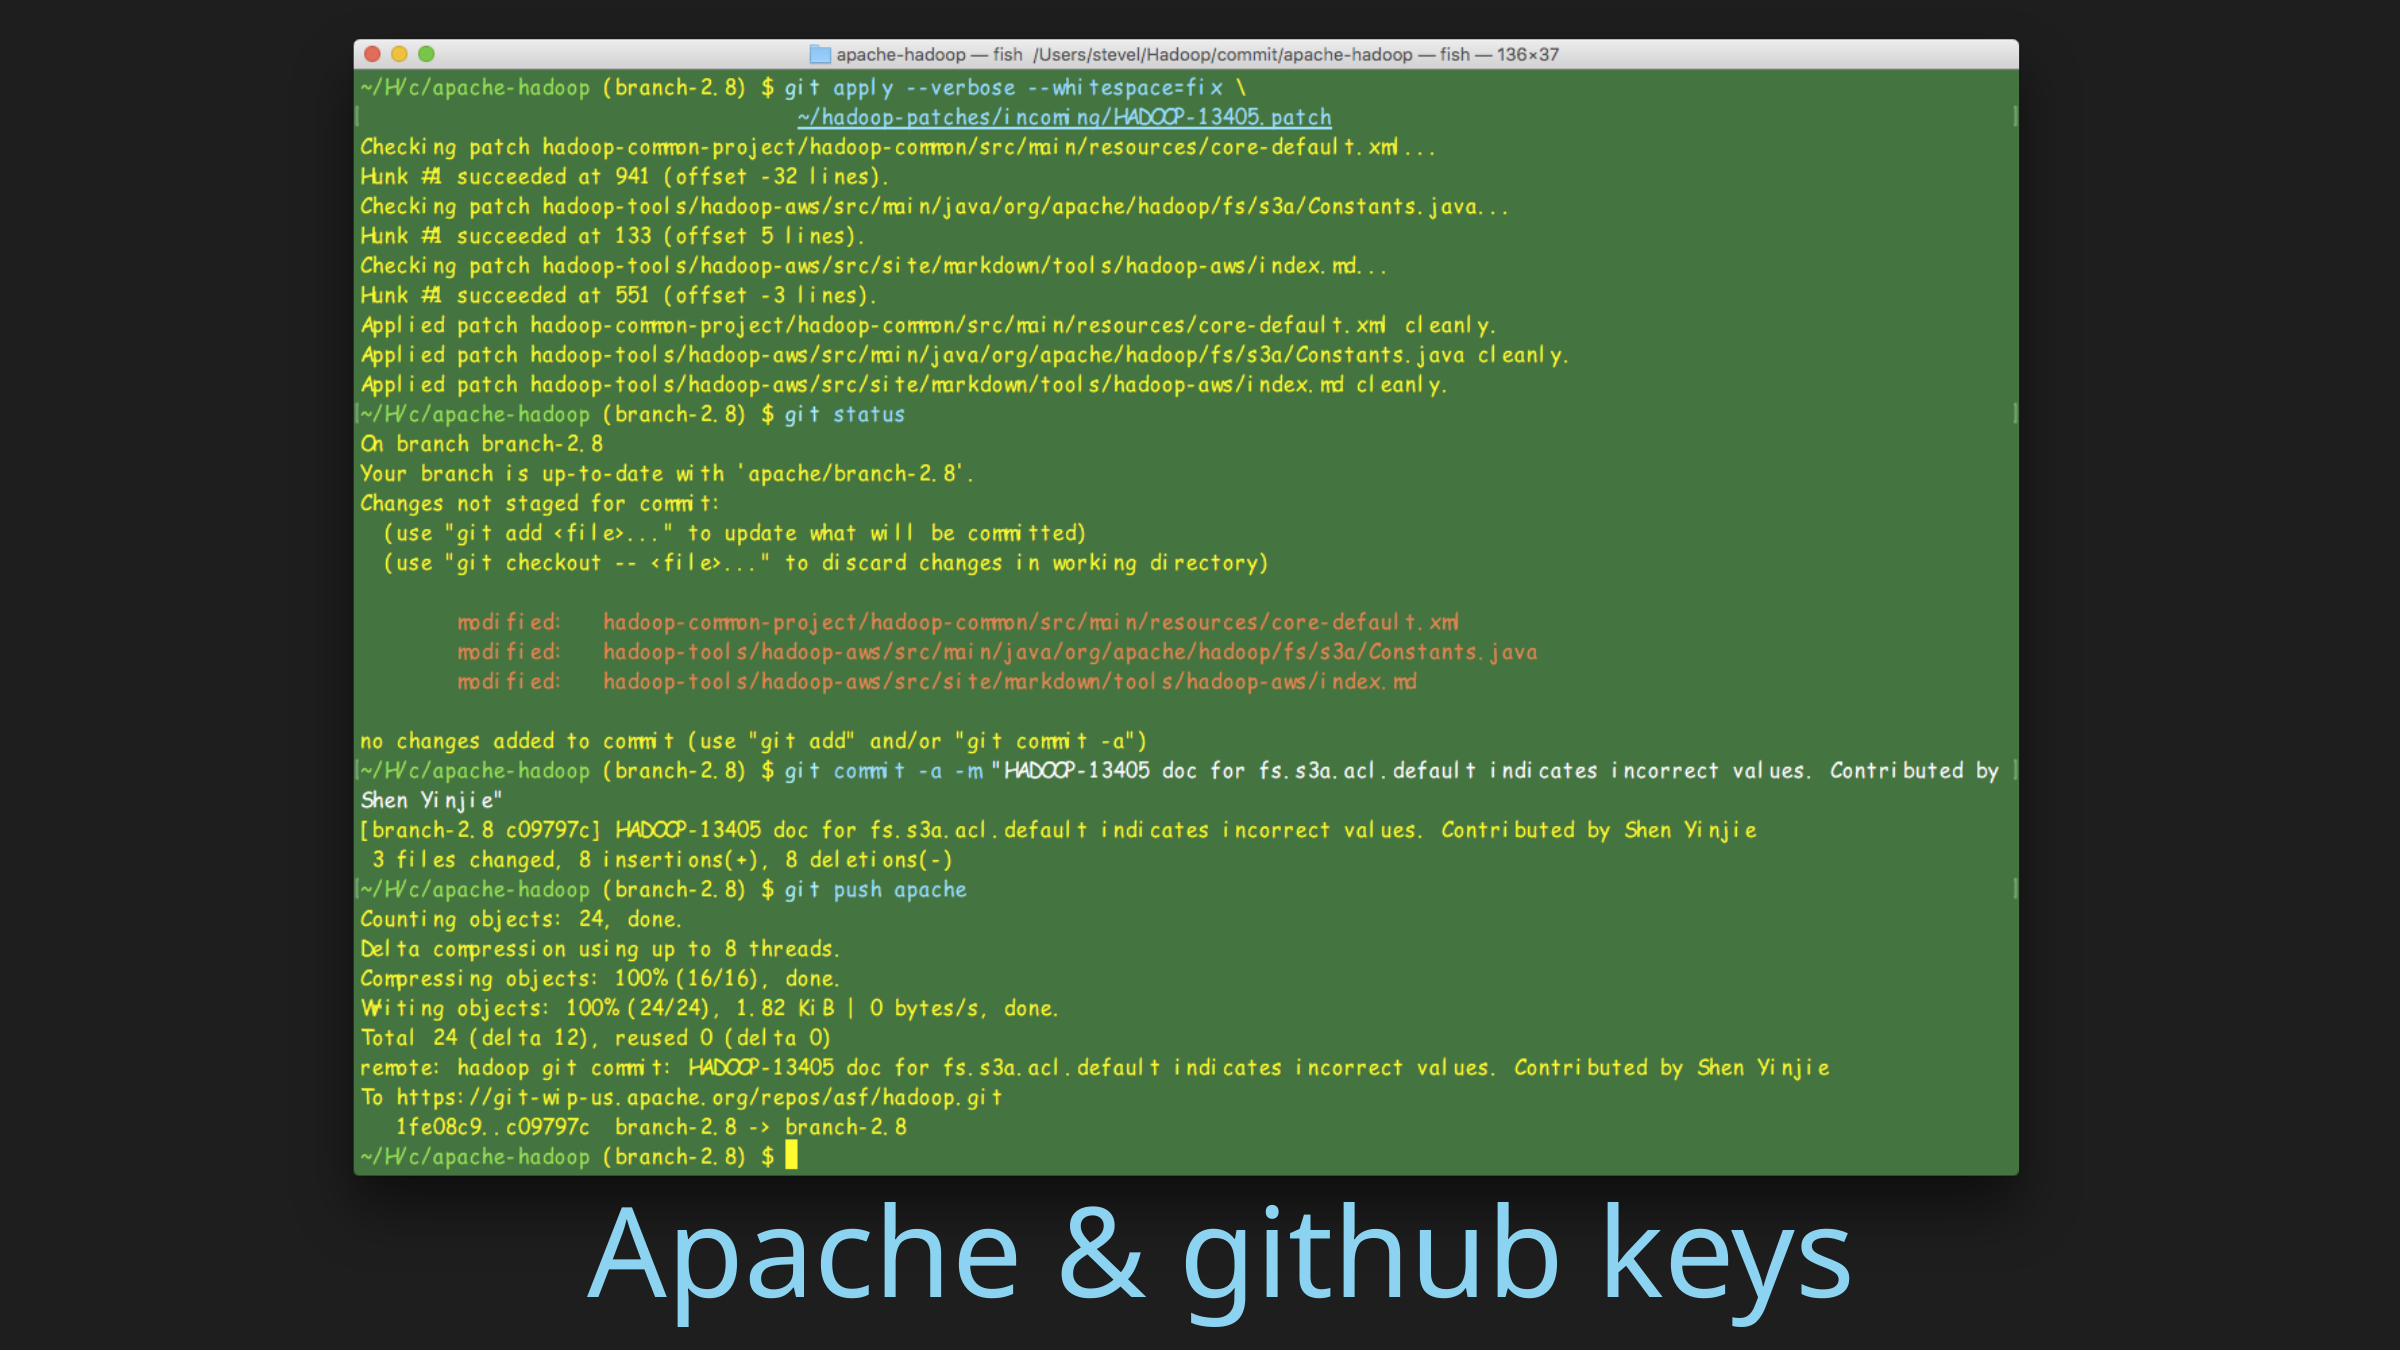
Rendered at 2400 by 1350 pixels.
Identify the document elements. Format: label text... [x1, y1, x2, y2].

text_box Apache & github keys [241, 1165, 2203, 1330]
picture [278, 0, 2096, 1284]
